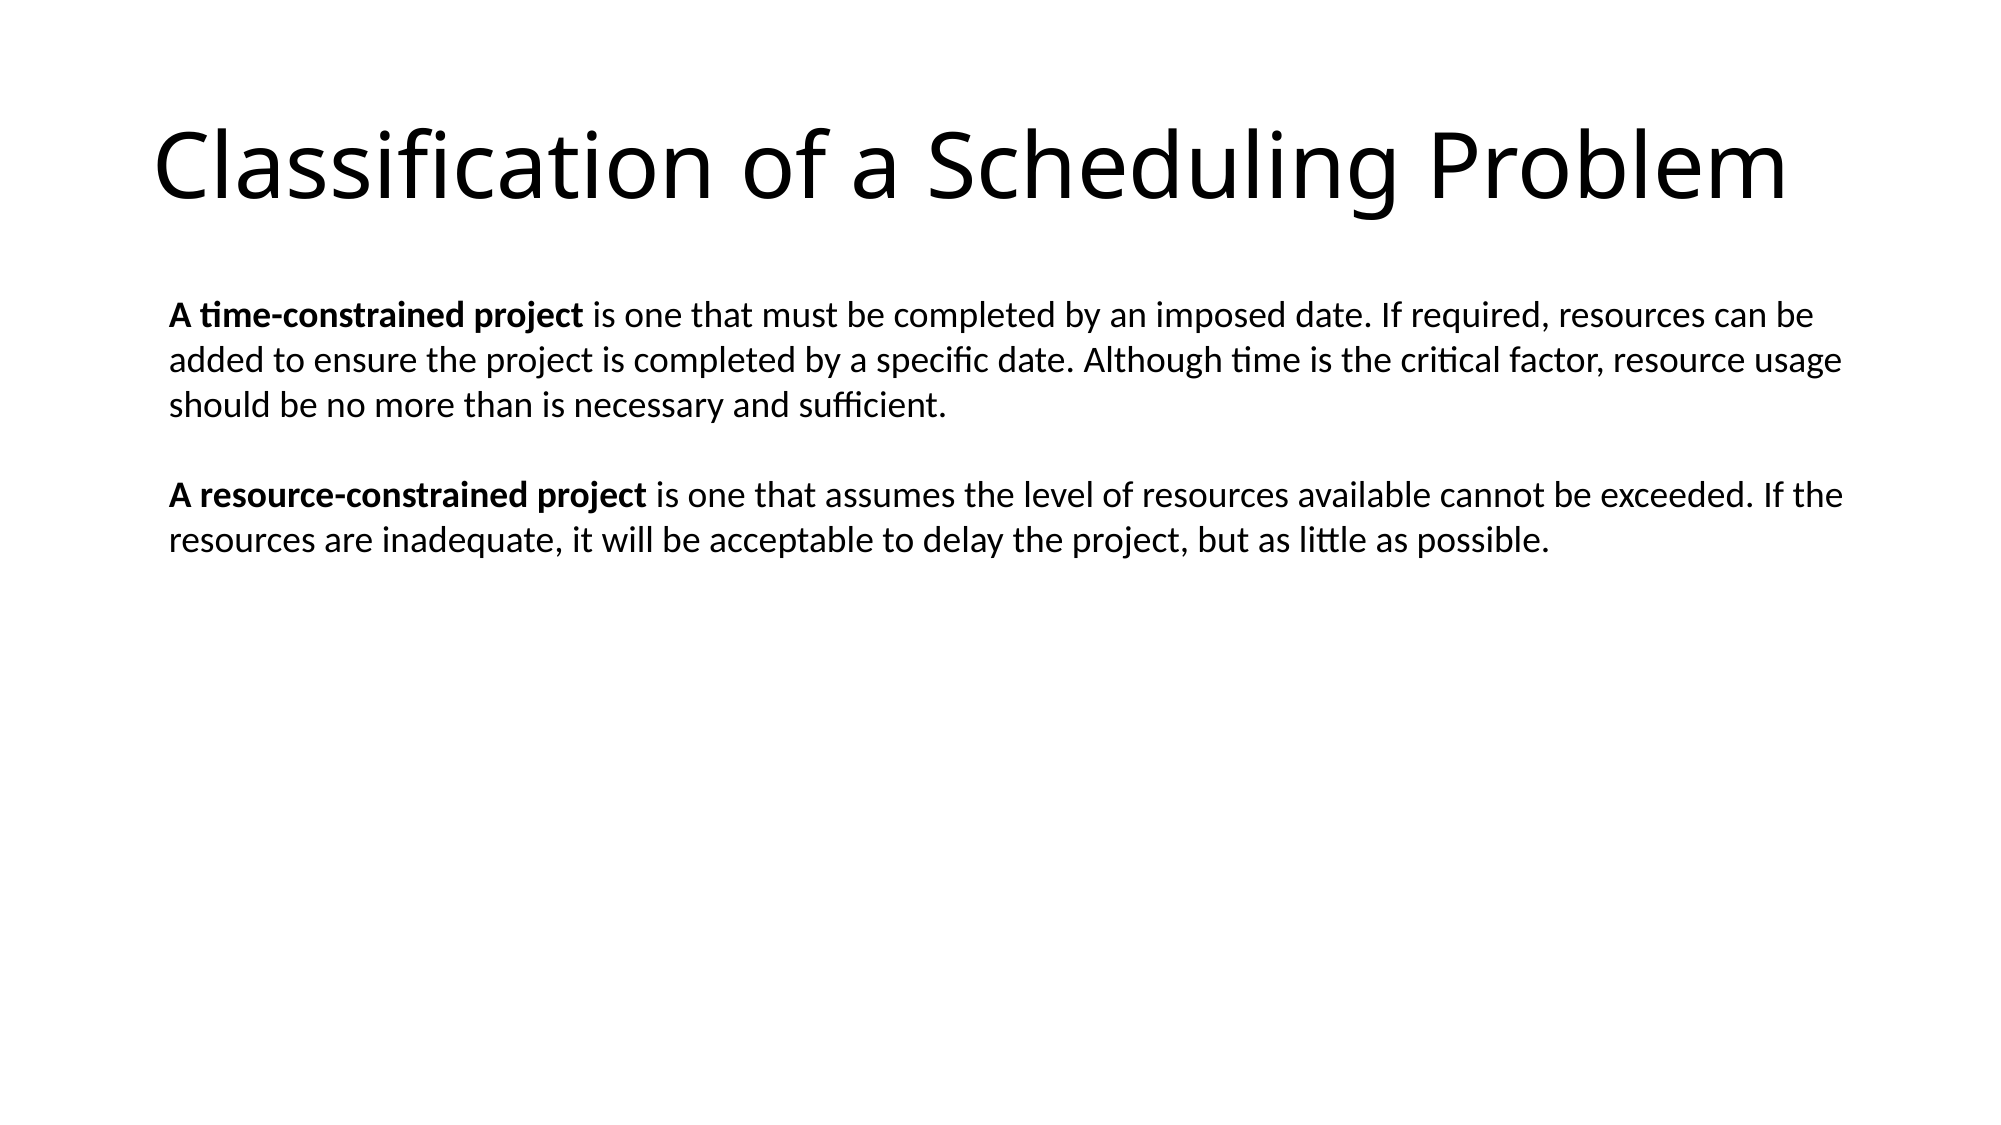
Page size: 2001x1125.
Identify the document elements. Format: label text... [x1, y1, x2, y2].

text_box A time-constrained project is one that must be completed by an imposed date. If required, resources can be added to ensure the project is completed by a specific date. Although time is the critical factor, resource usage should be no more than is necessary and sufficient. A resource-constrained project is one that assumes the level of resources available cannot be exceeded. If the resources are inadequate, it will be acceptable to delay the project, but as little as possible. [154, 282, 1906, 567]
title Classification of a Scheduling Problem [137, 59, 1863, 278]
